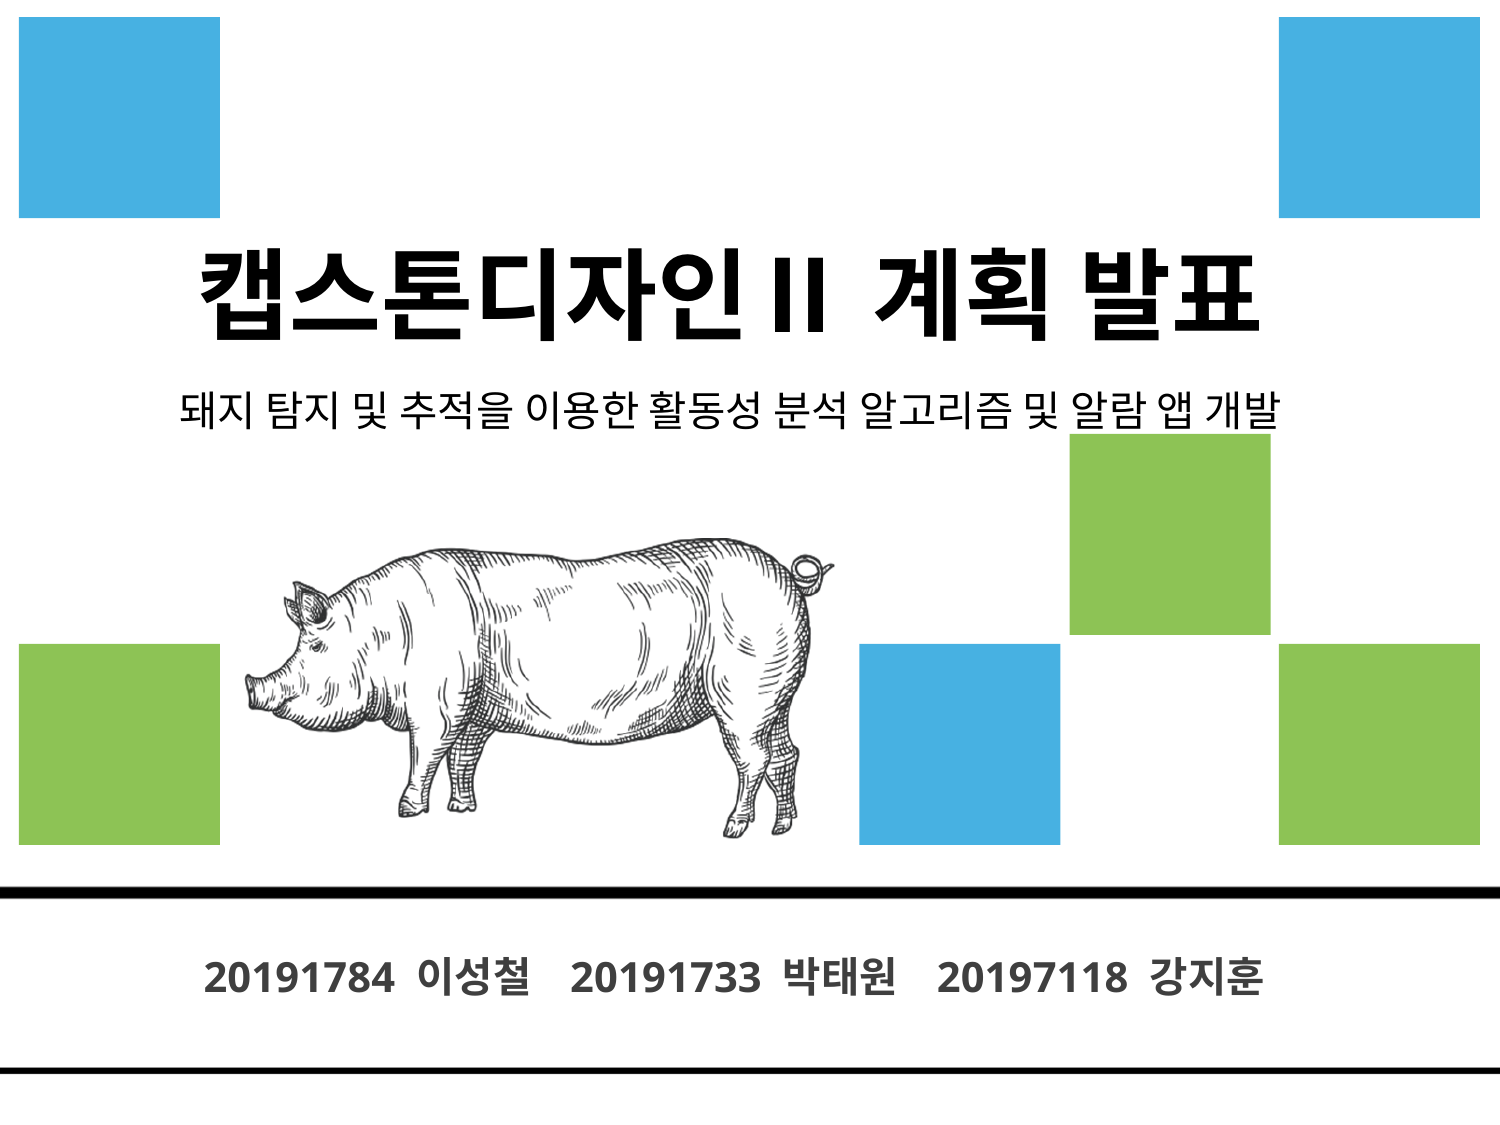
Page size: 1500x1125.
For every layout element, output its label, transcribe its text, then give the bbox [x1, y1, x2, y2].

picture [244, 538, 835, 846]
text_box [1278, 643, 1480, 845]
text_box 캡스톤디자인Ⅱ 계획 발표 돼지 탐지 및 추적을 이용한 활동성 분석 알고리즘 및 알람 앱 개발 [82, 199, 1379, 511]
text_box [1278, 17, 1480, 219]
picture [0, 1056, 1500, 1084]
text_box [18, 643, 220, 845]
text_box [18, 17, 220, 219]
title 20191784 이성철 20191733 박태원 20197118 강지훈 [188, 940, 1312, 1009]
text_box [1069, 511, 1271, 635]
text_box [859, 643, 1061, 845]
picture [0, 869, 1500, 916]
